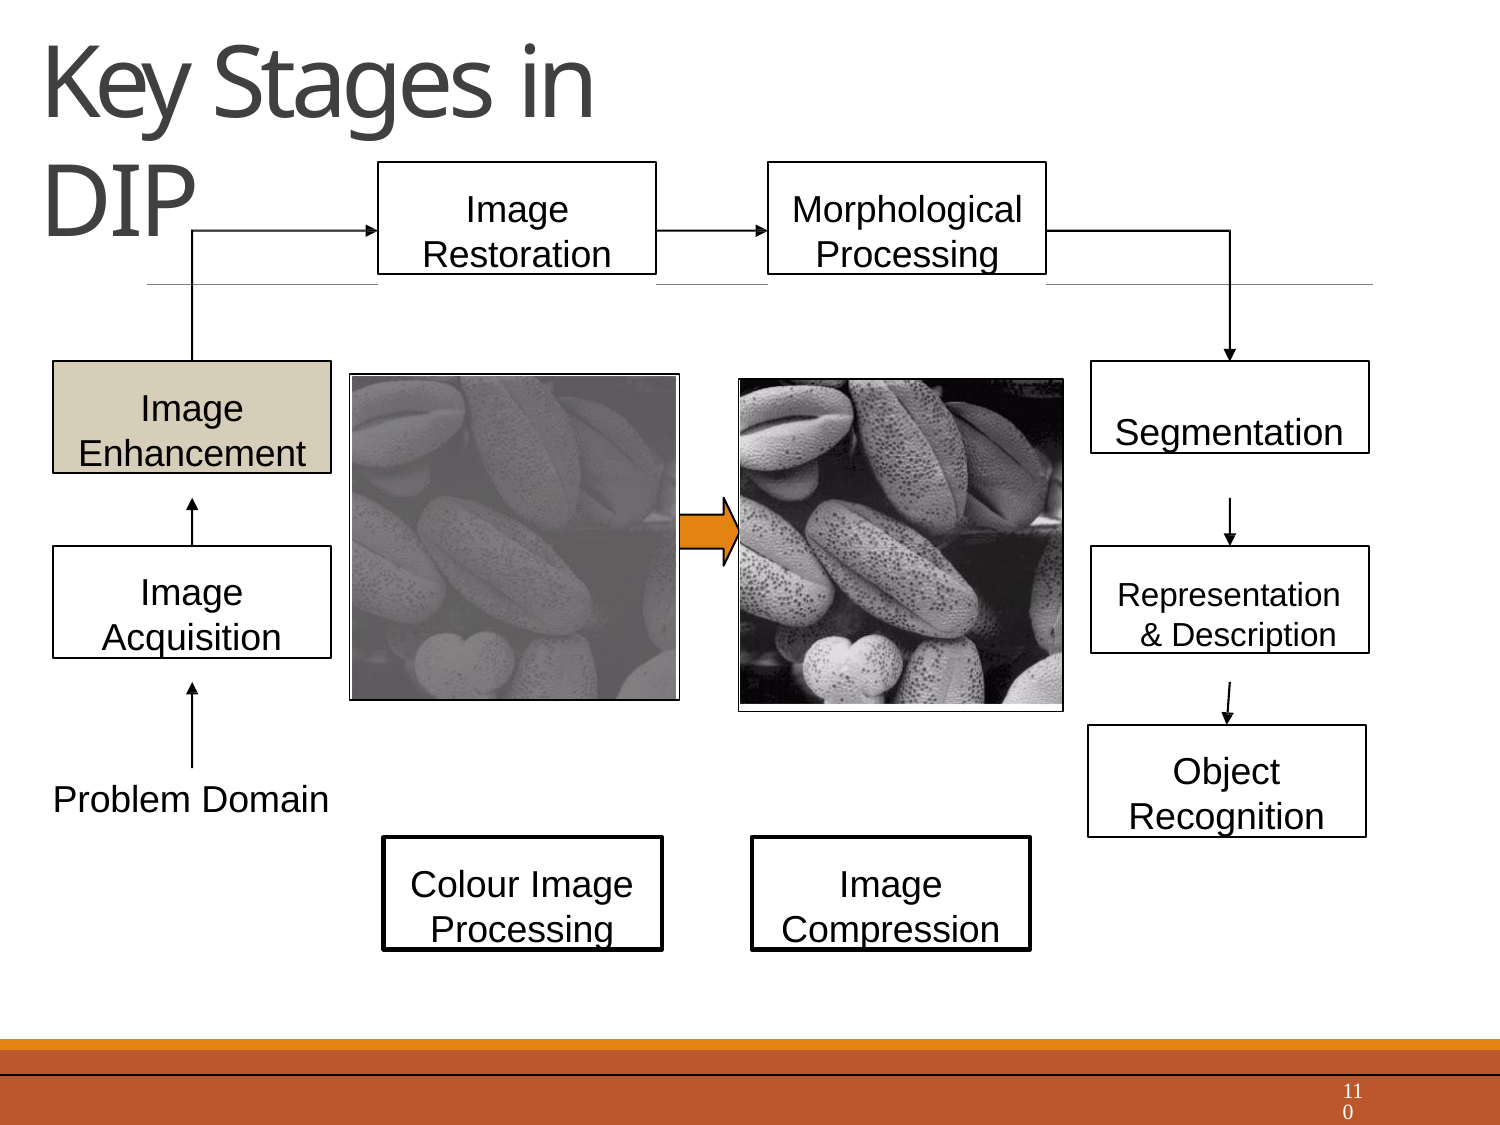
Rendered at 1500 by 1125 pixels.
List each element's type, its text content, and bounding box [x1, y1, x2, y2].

text_box [191, 224, 379, 362]
text_box Colour Image Processing [383, 837, 662, 950]
text_box Image Restoration [378, 162, 657, 275]
text_box [185, 682, 199, 769]
title Key Stages in DIP [37, 14, 704, 257]
text_box Image Compression [751, 837, 1030, 950]
text_box Image Enhancement [53, 361, 332, 474]
text_box Image Acquisition [53, 545, 332, 658]
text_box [348, 373, 1065, 713]
text_box [1221, 681, 1234, 725]
text_box Representation & Description [1090, 545, 1369, 653]
text_box Problem Domain [50, 772, 334, 820]
text_box [185, 497, 199, 546]
text_box [1046, 229, 1237, 362]
text_box [1223, 497, 1237, 546]
text_box Object Recognition [1087, 725, 1367, 838]
text_box Segmentation [1090, 361, 1369, 453]
slide_number 110 [1336, 1076, 1371, 1125]
text_box [656, 224, 769, 237]
text_box Morphological Processing [768, 162, 1047, 275]
